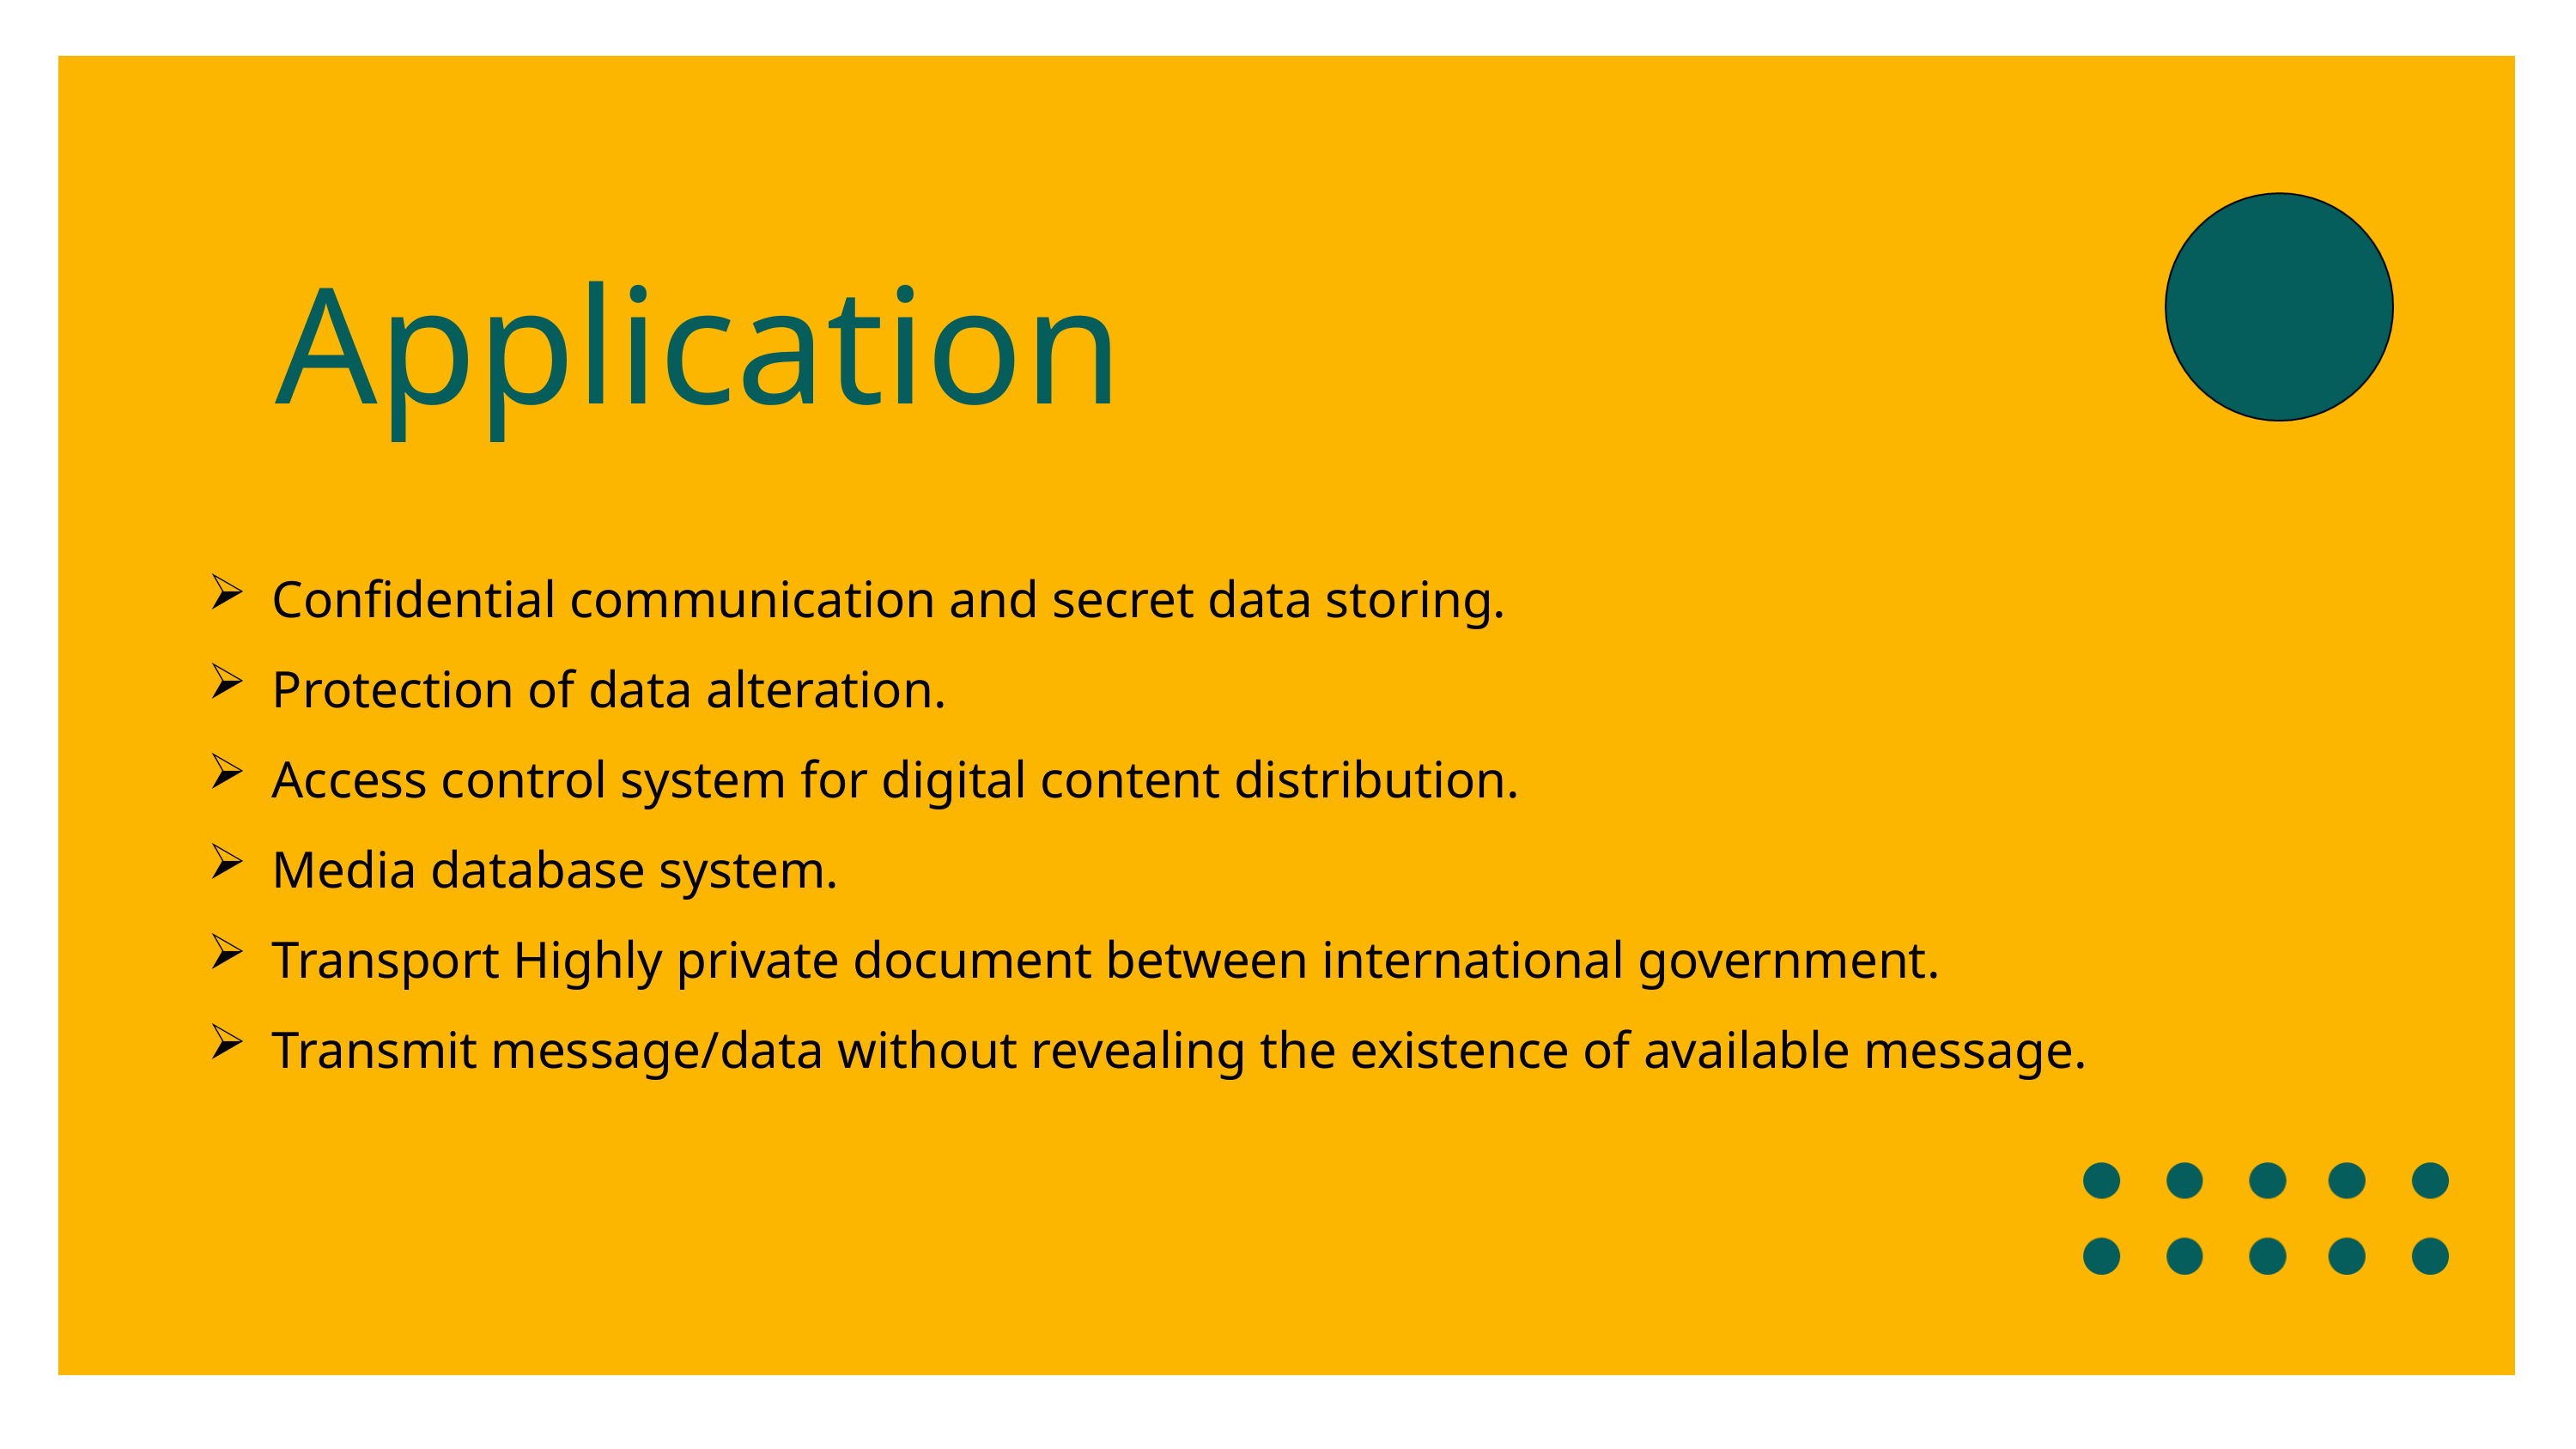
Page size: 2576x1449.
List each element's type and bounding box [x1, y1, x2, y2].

picture [2165, 192, 2394, 421]
text_box [58, 56, 2515, 1376]
picture [2083, 1162, 2449, 1275]
